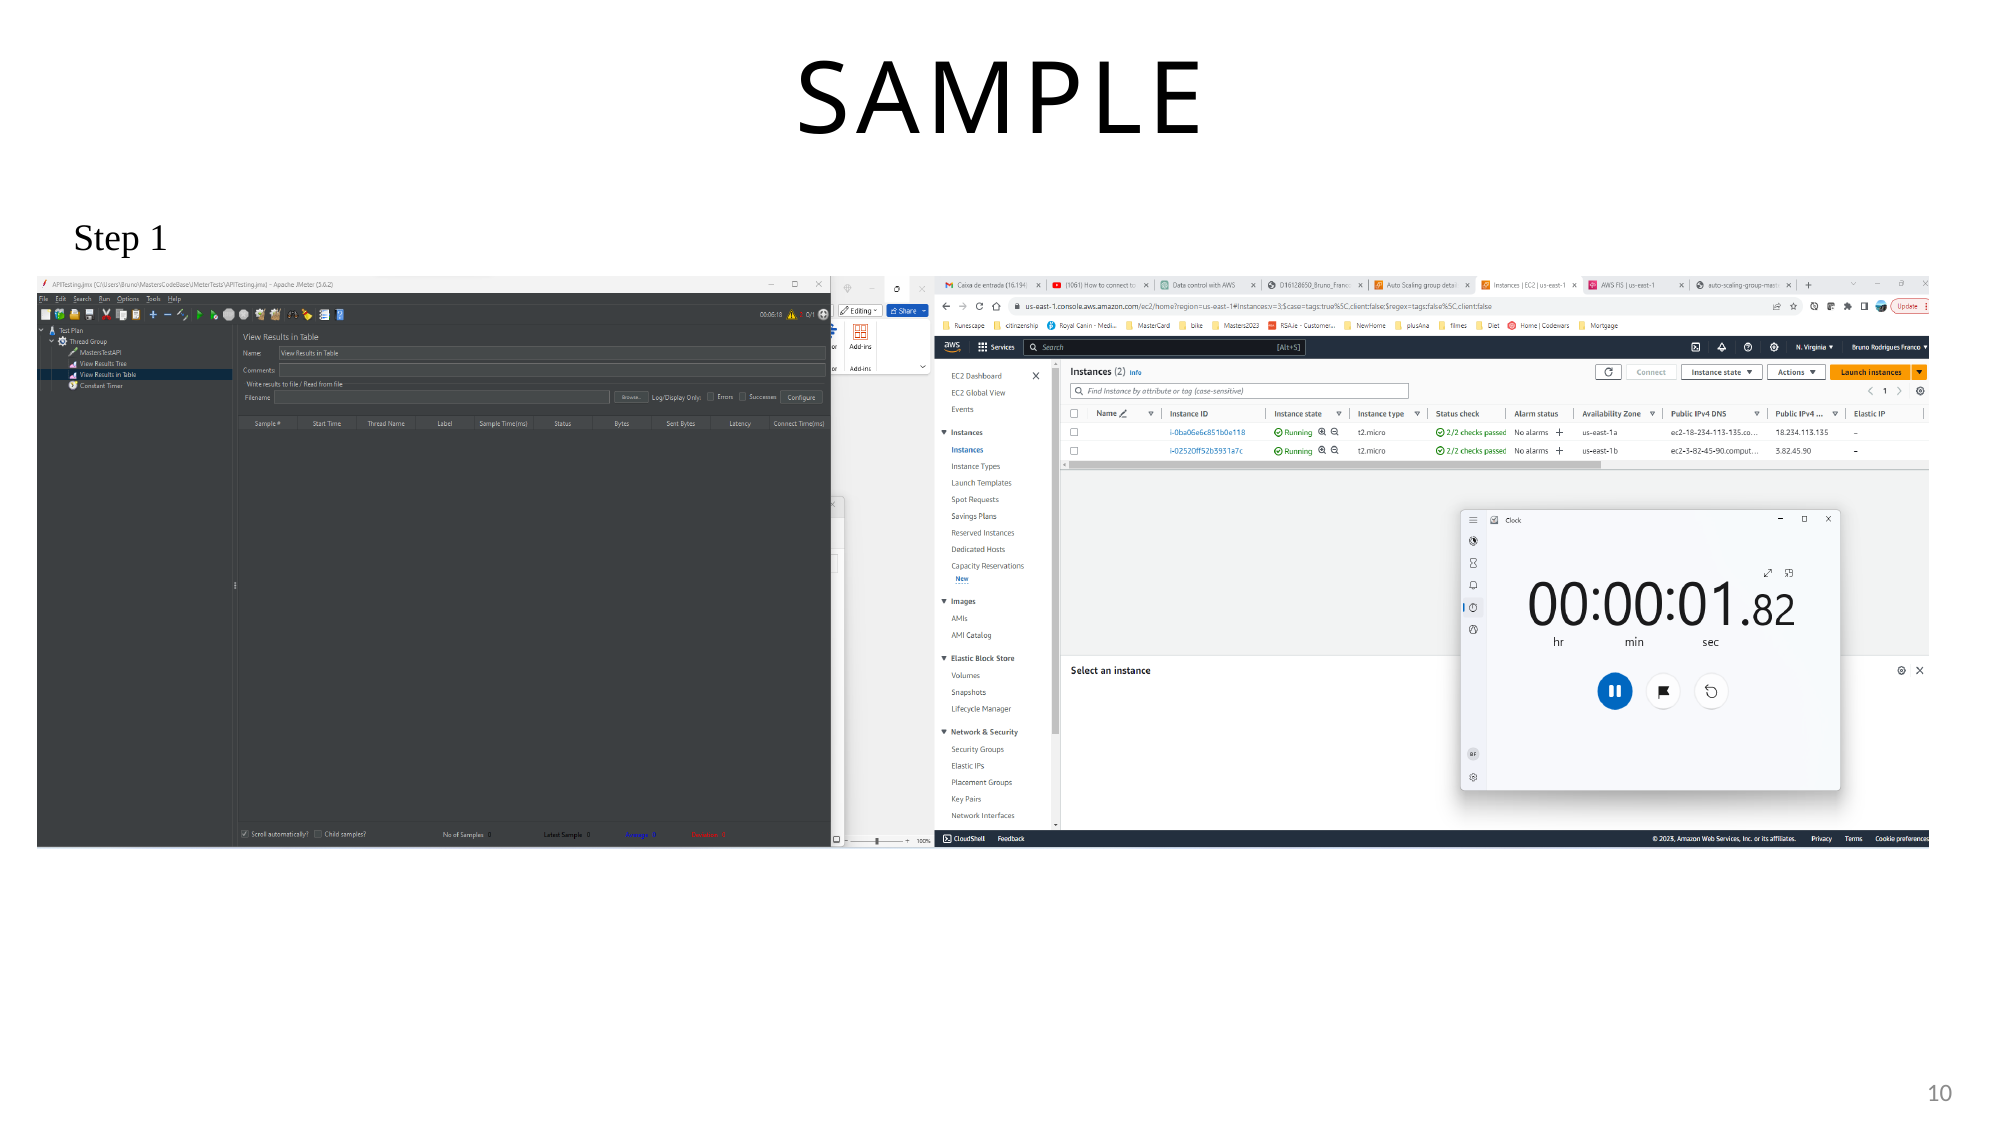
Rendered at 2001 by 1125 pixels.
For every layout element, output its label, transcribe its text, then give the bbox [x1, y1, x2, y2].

text_box Step 1 [58, 182, 735, 255]
title sample [97, 4, 1903, 161]
picture [37, 276, 1929, 849]
slide_number 10 [1894, 1061, 1968, 1121]
